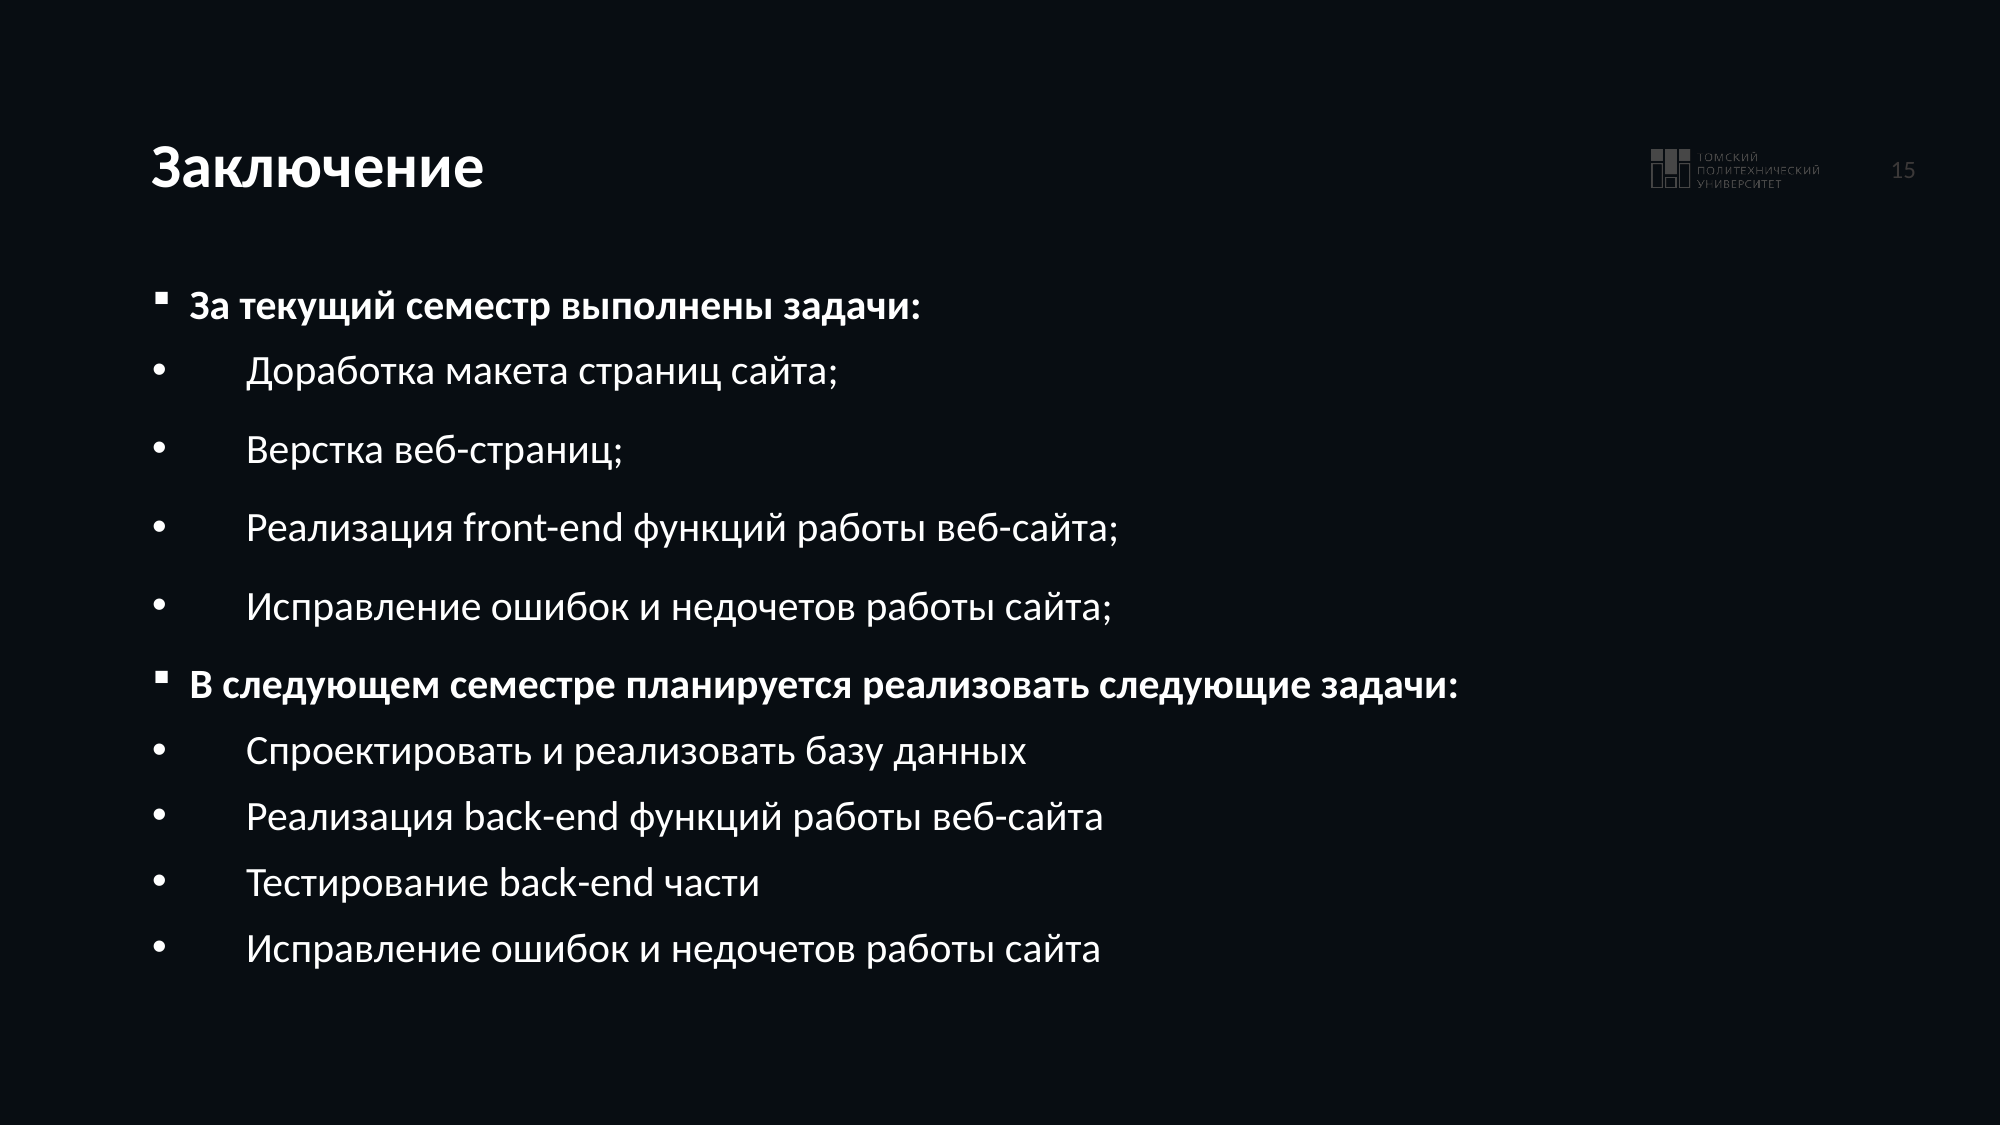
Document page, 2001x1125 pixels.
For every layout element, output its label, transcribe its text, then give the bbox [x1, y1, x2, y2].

text_box Заключение [136, 101, 1607, 233]
text_box За текущий семестр выполнены задачи: Доработка макета страниц сайта; Верстка веб-страниц; Реализация front-end функций работы веб-сайта; Исправление ошибок и недочетов работы сайта; В следующем семестре планируется реализовать следующие задачи: Спроектировать и реализовать базу данных Реализация back-end функций работы веб-сайта Тестирование back-end части Исправление ошибок и недочетов работы сайта [137, 275, 1863, 990]
picture [1651, 149, 1819, 188]
